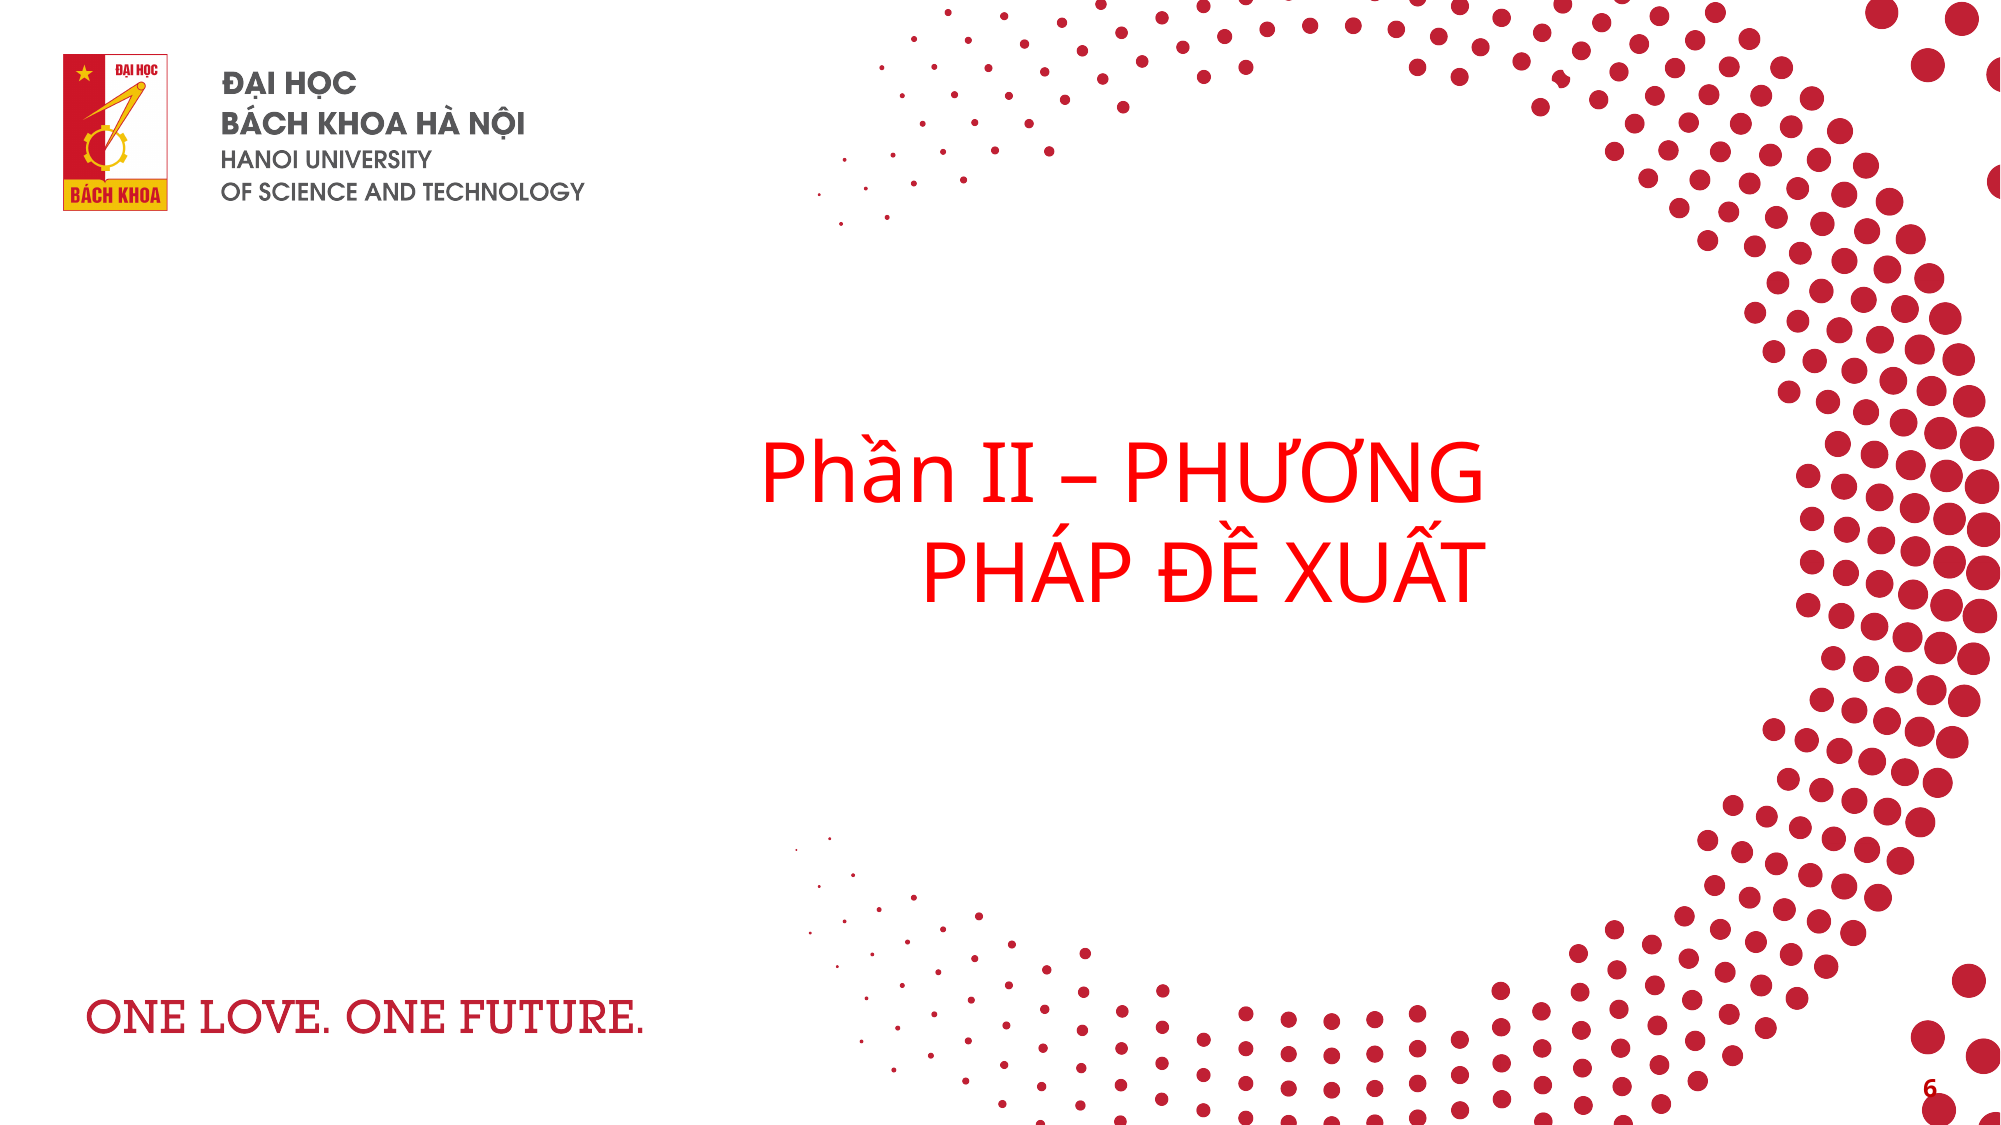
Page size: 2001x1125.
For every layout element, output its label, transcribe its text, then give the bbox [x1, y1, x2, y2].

text_box [63, 364, 1733, 521]
slide_number 6 [1502, 1065, 1953, 1125]
text_box Phần II – PHƯƠNG PHÁP ĐỀ XUẤT [584, 411, 1502, 627]
picture [0, 0, 2001, 1125]
